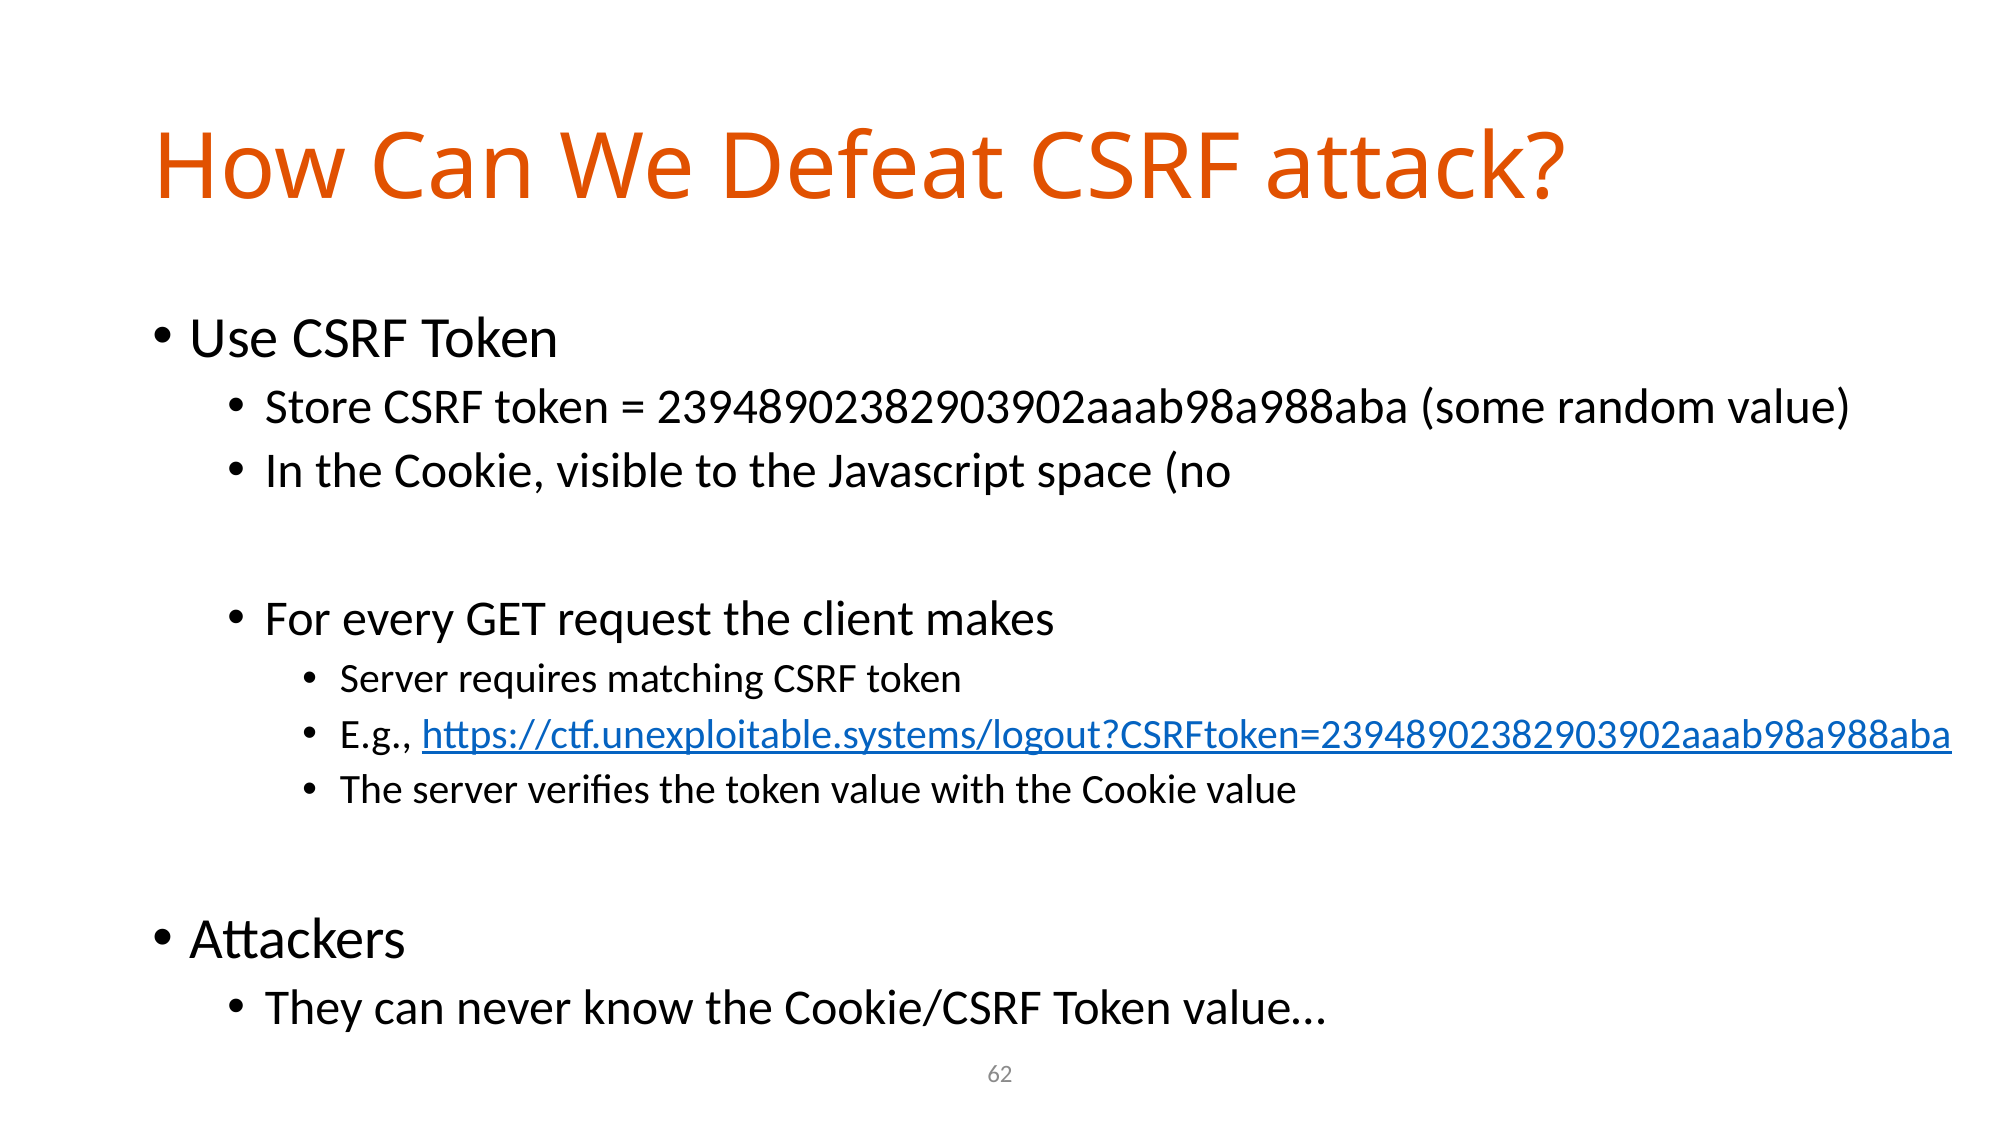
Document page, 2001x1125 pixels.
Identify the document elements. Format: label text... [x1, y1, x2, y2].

list Use CSRF Token Store CSRF token = 23948902382903902aaab98a988aba (some random value) In the Cookie, visible to the Javascript space (no For every GET request the client makes Server requires matching CSRF token E.g., https://ctf.unexploitable.systems/logout?CSRFtoken=23948902382903902aaab98a988aba The server verifies the token value with the Cookie value Attackers They can never know the Cookie/CSRF Token value… [137, 299, 1987, 1014]
slide_number 62 [774, 1042, 1225, 1103]
title How Can We Defeat CSRF attack? [137, 59, 1863, 278]
